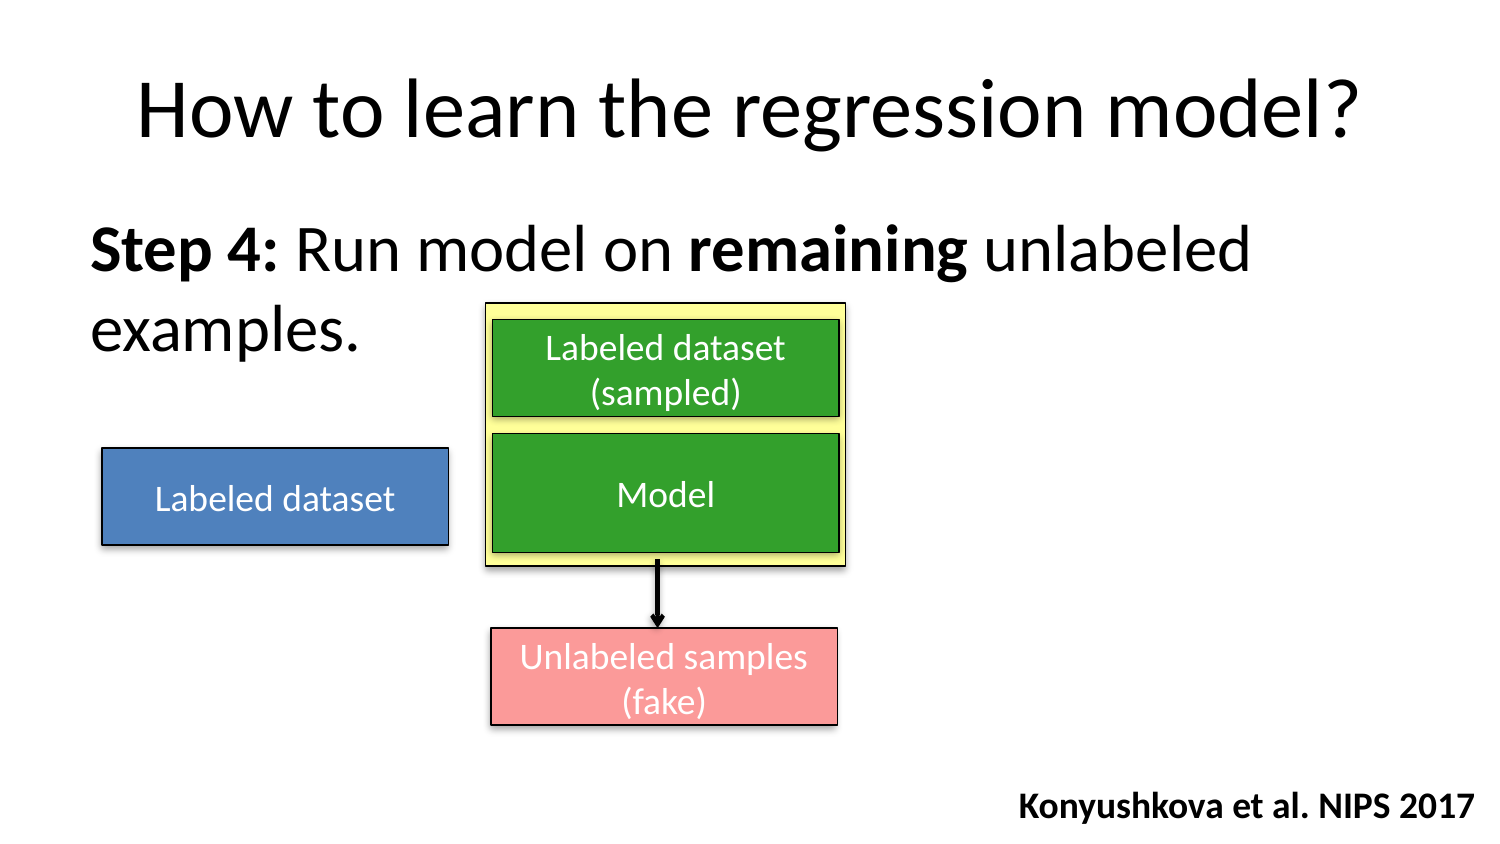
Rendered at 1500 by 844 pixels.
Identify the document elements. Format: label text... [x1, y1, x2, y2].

text_box Labeled dataset [101, 447, 449, 546]
text_box Konyushkova et al. NIPS 2017 [1004, 773, 1491, 834]
list Step 4: Run model on remaining unlabeled examples. [75, 196, 1425, 754]
text_box Labeled dataset (sampled) [492, 319, 840, 417]
text_box Unlabeled samples (fake) [490, 627, 838, 726]
title How to learn the regression model? [75, 33, 1425, 175]
text_box Model [492, 433, 840, 553]
